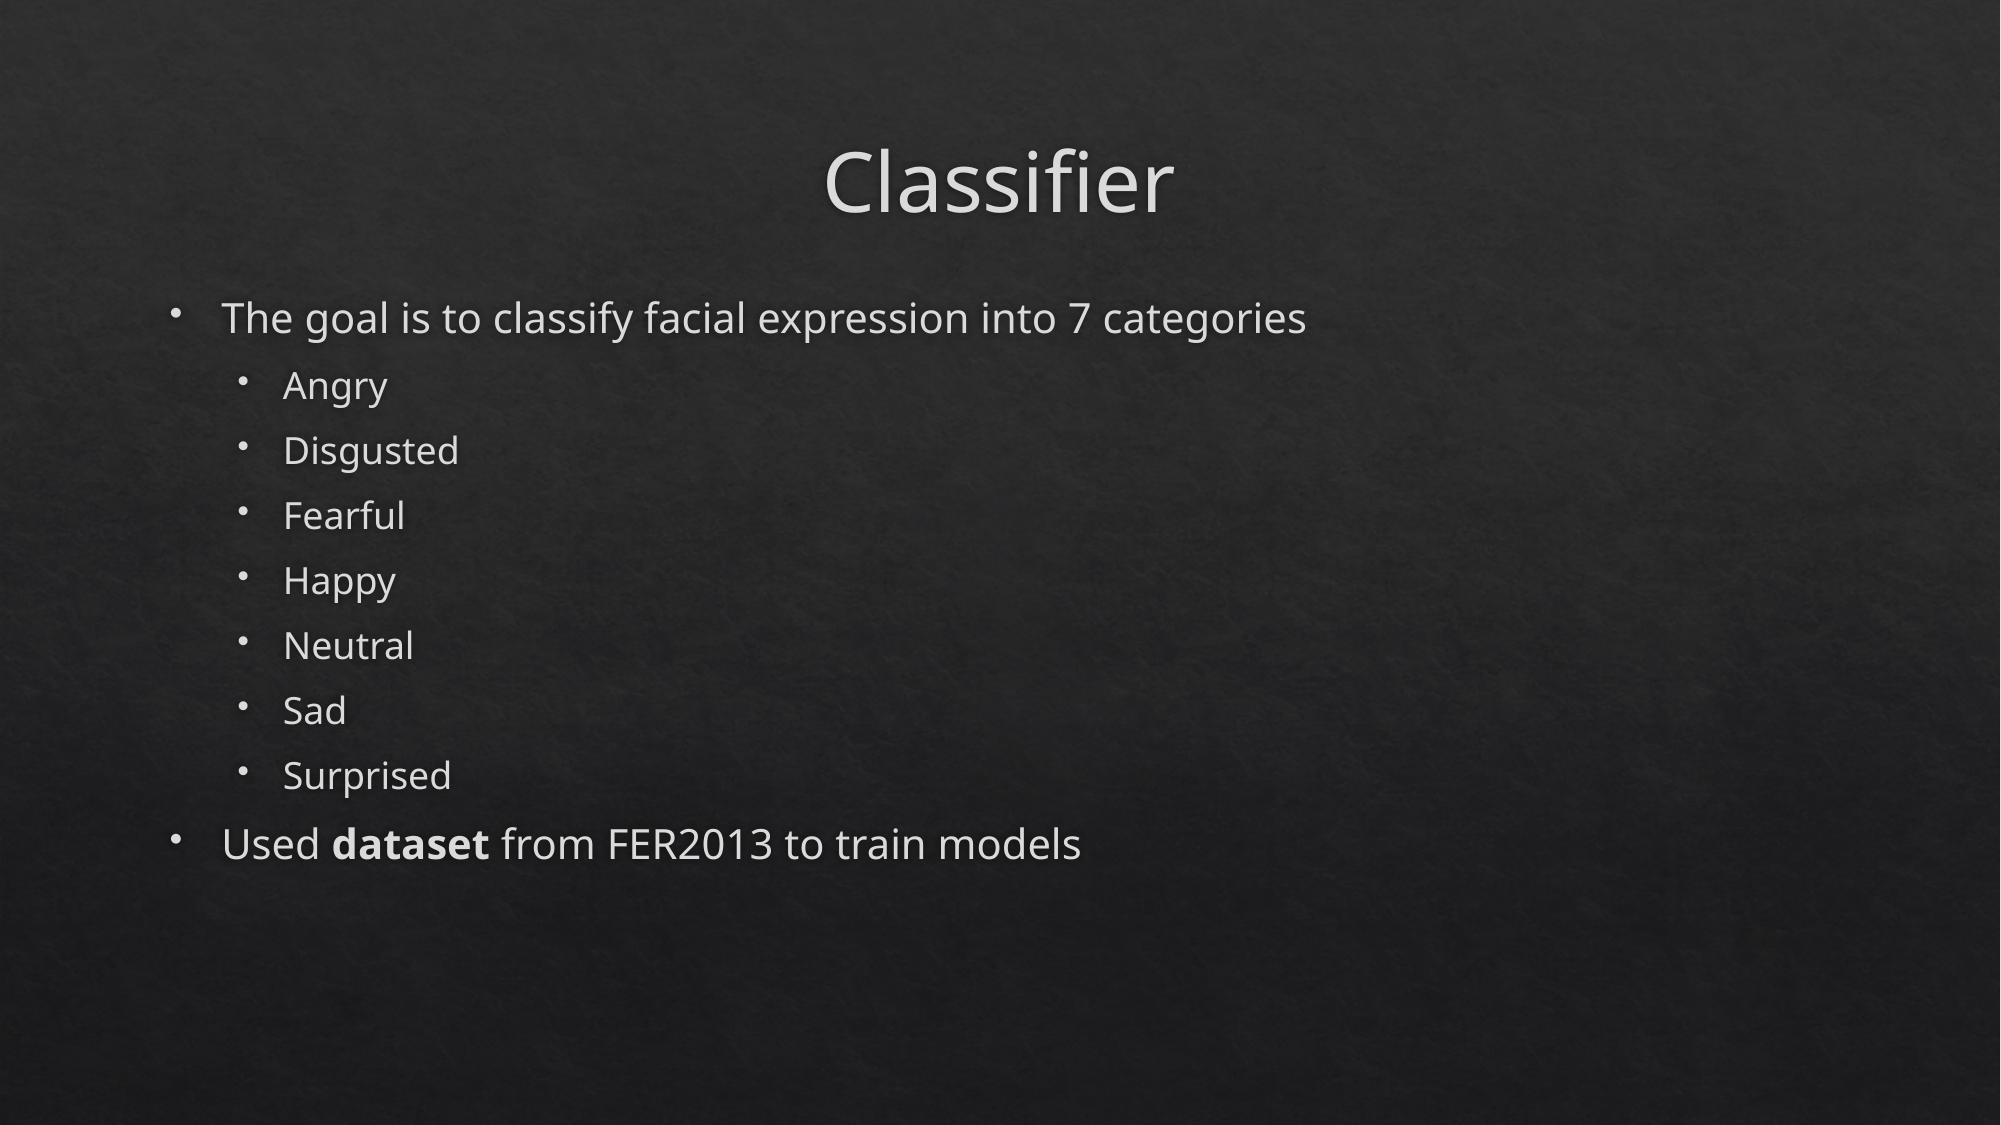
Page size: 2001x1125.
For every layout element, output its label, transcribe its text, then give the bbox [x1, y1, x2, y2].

title Classifier [149, 99, 1849, 260]
list The goal is to classify facial expression into 7 categories Angry Disgusted Fearful Happy Neutral Sad Surprised Used dataset from FER2013 to train models [149, 284, 1849, 950]
